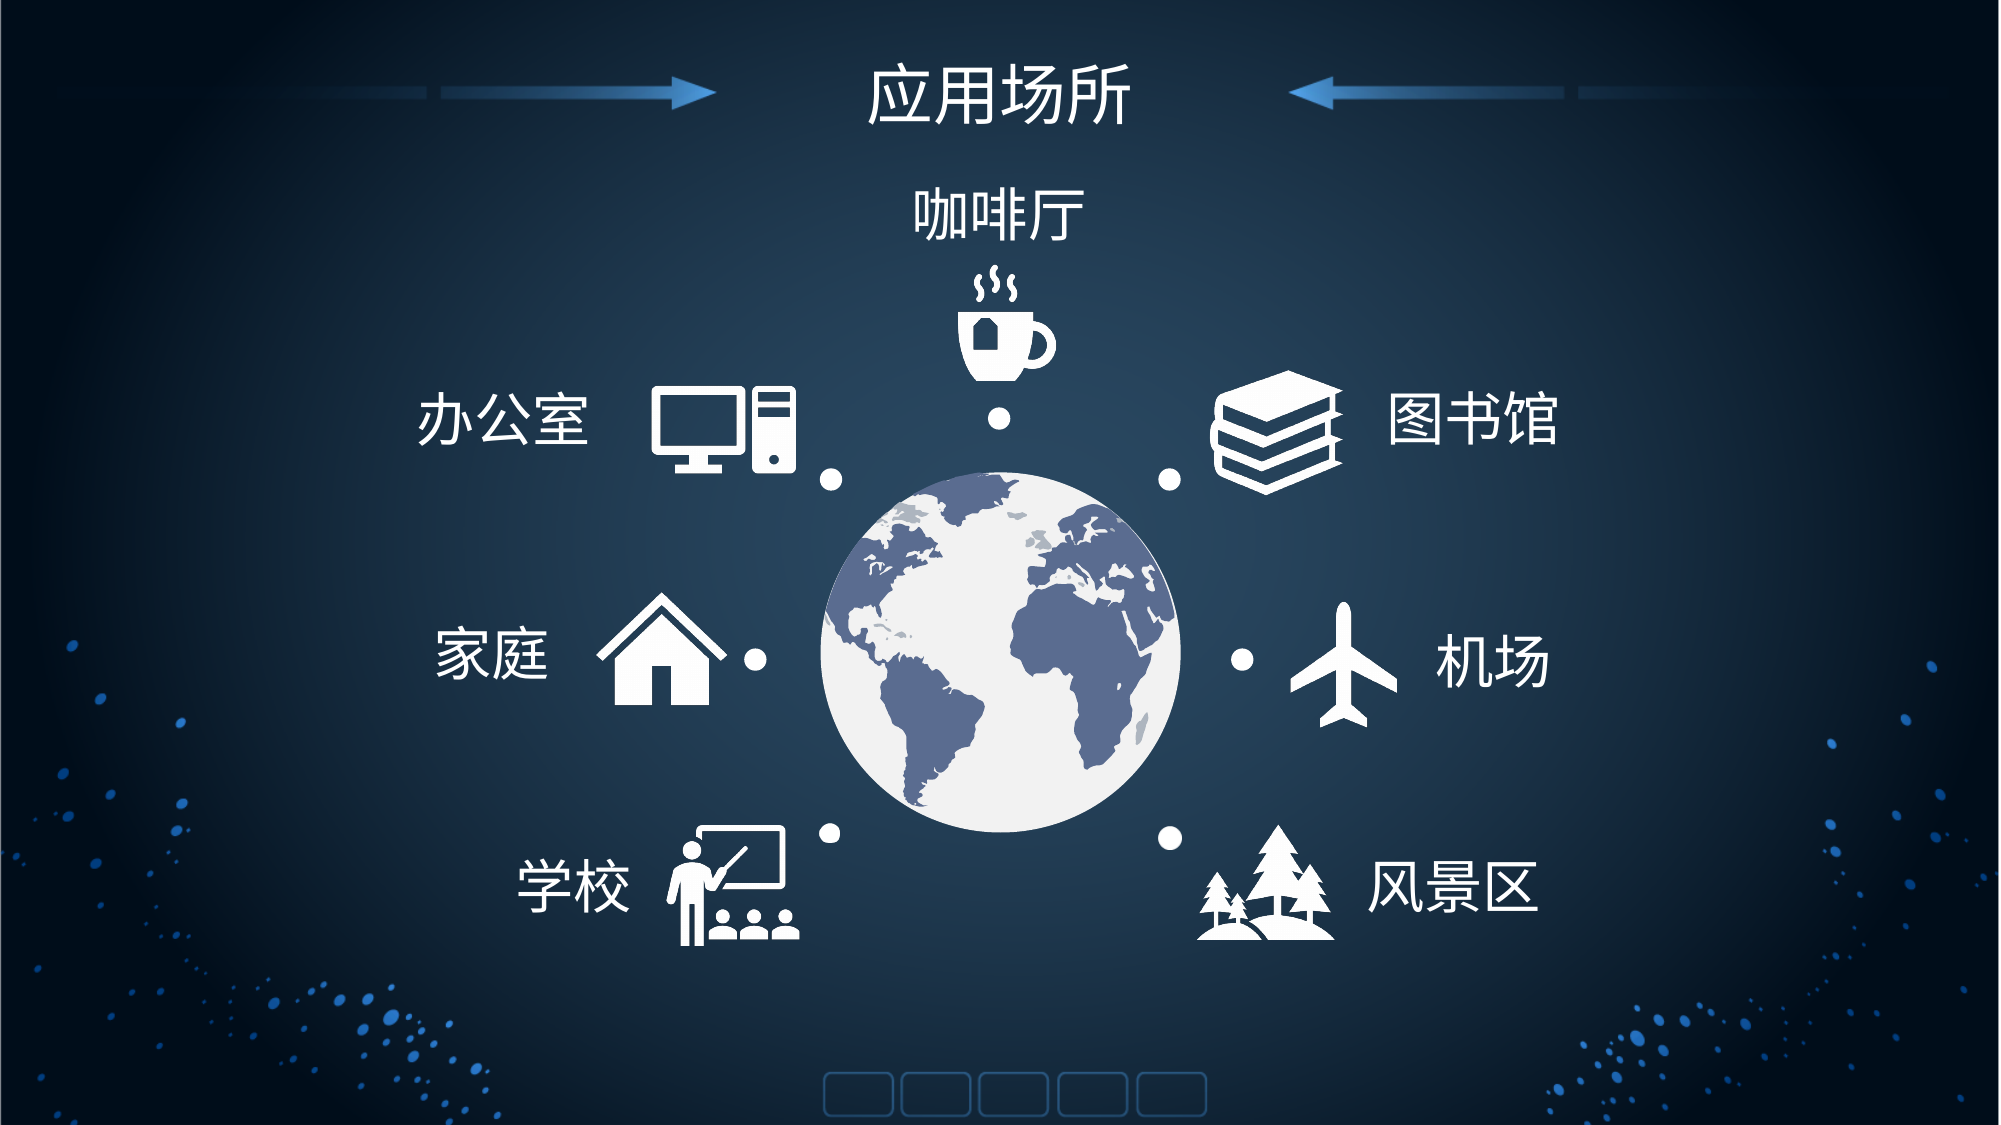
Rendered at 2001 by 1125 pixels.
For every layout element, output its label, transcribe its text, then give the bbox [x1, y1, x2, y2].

text_box [822, 467, 840, 472]
text_box 家庭 [366, 609, 585, 695]
text_box [743, 647, 768, 672]
text_box 办公室 [340, 420, 648, 454]
text_box 学校 [500, 842, 658, 928]
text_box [820, 472, 1181, 833]
text_box 图书馆 [1352, 418, 1657, 453]
text_box [1230, 647, 1254, 672]
text_box 风景区 [1351, 842, 1682, 928]
text_box 咖啡厅 [816, 195, 1183, 230]
picture [0, 0, 2000, 1125]
text_box 应用场所 [709, 45, 1291, 141]
text_box 机场 [1419, 661, 1755, 696]
text_box [987, 406, 1011, 431]
text_box [1160, 467, 1179, 472]
